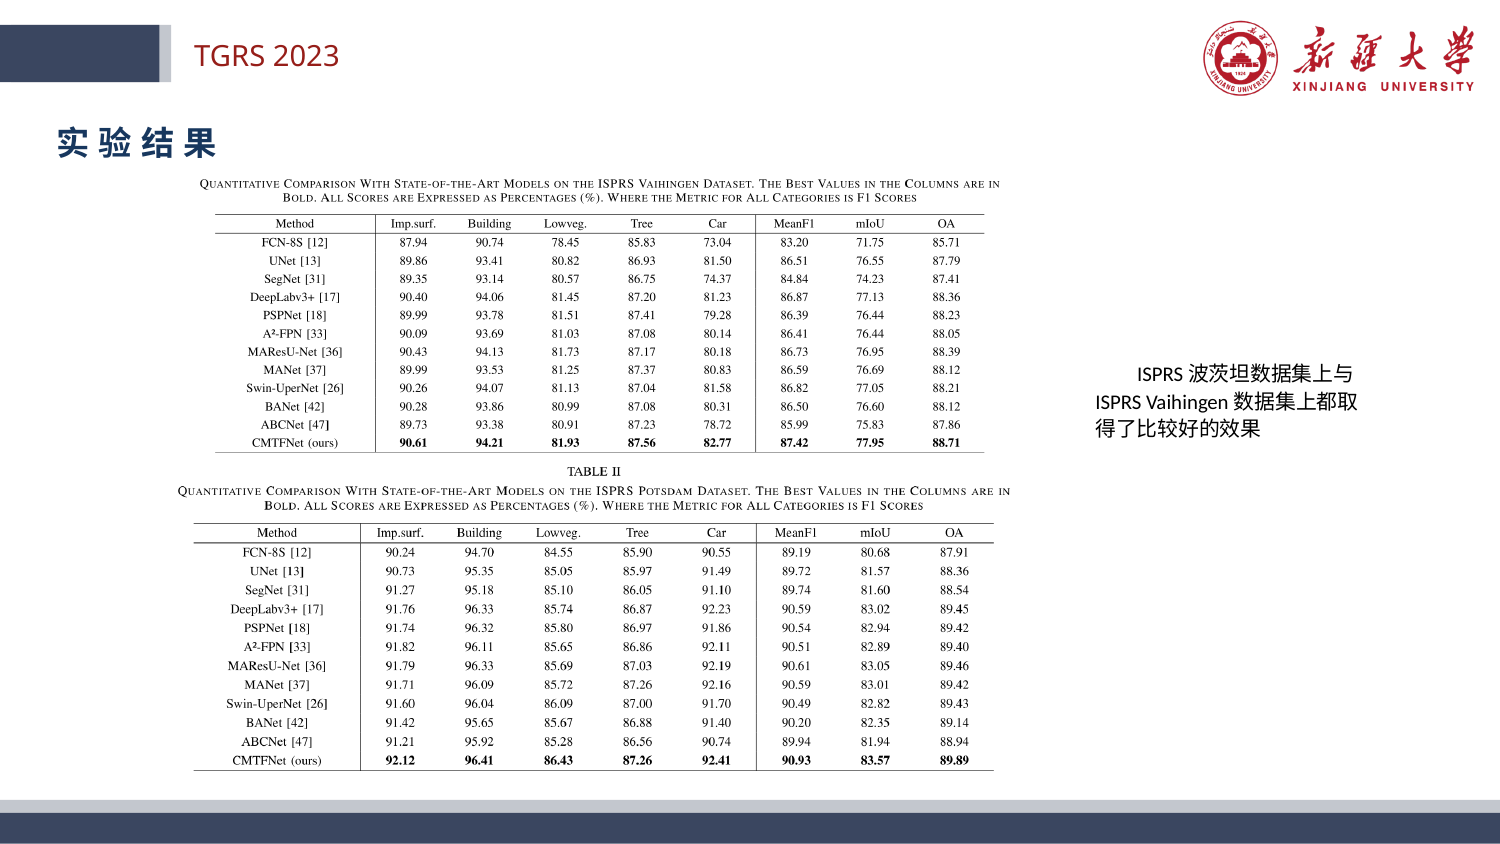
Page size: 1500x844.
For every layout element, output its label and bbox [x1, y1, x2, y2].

picture [170, 173, 1057, 779]
picture [1198, 10, 1485, 103]
text_box [0, 24, 1500, 844]
